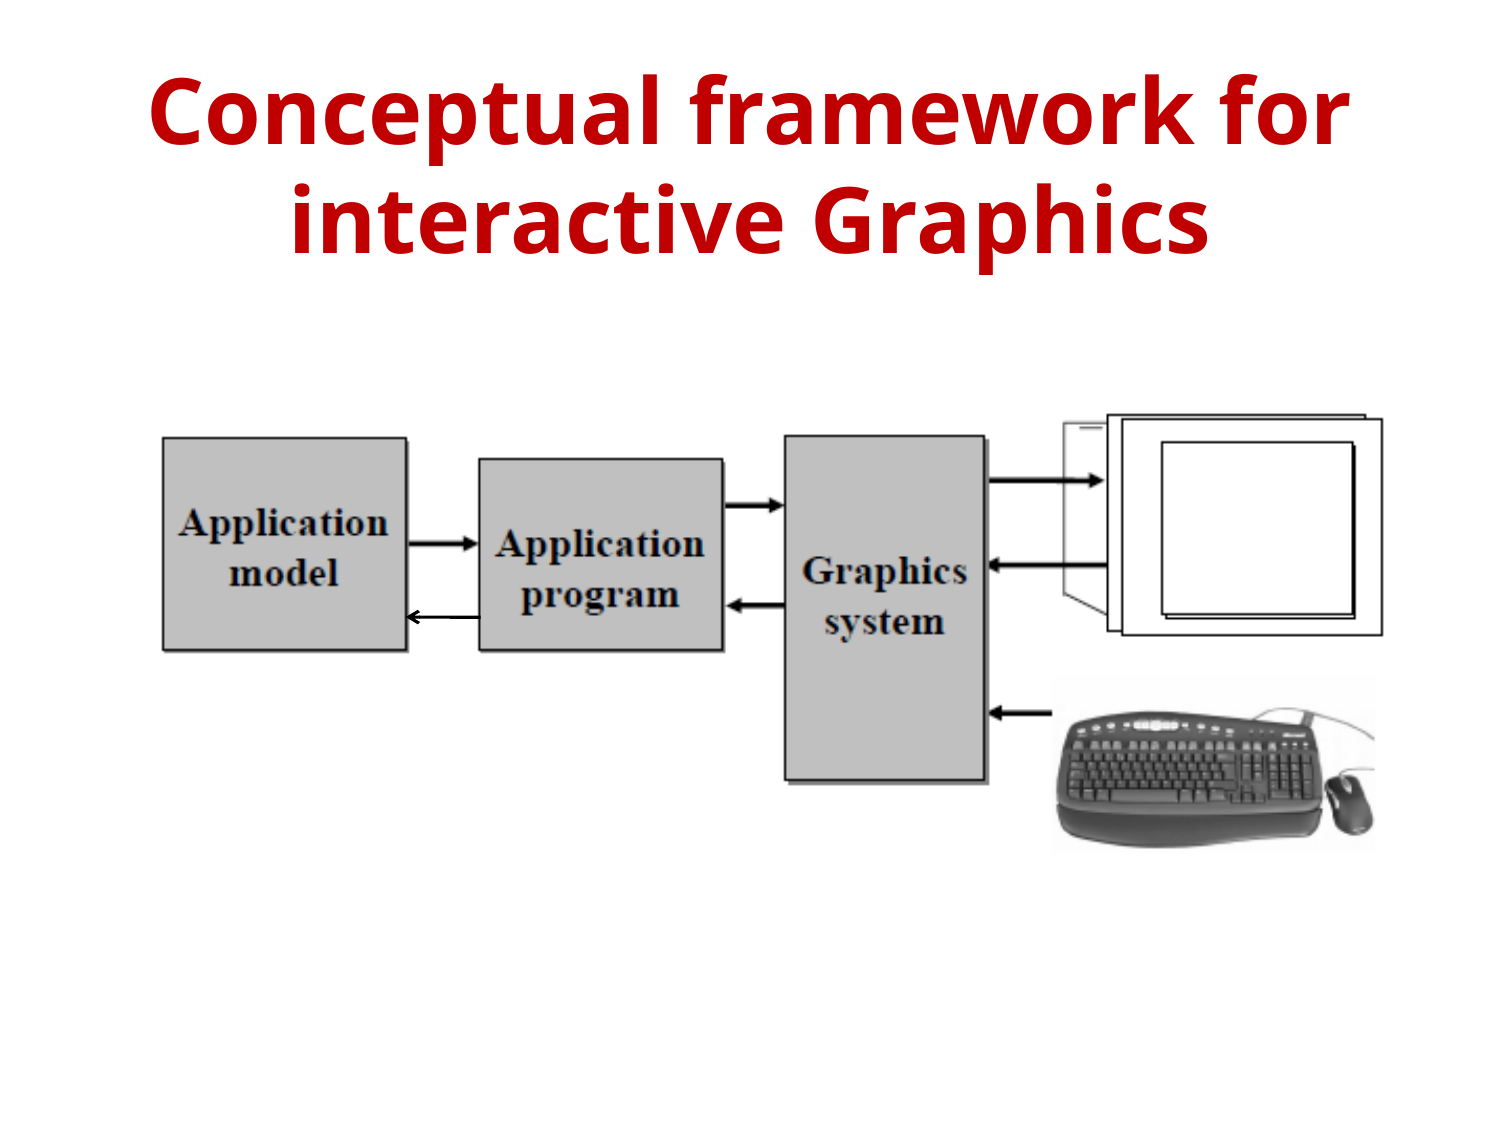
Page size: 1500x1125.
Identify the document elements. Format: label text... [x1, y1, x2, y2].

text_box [149, 362, 1395, 855]
text_box Conceptual framework for interactive Graphics [74, 45, 1425, 262]
text_box [74, 262, 1425, 1005]
